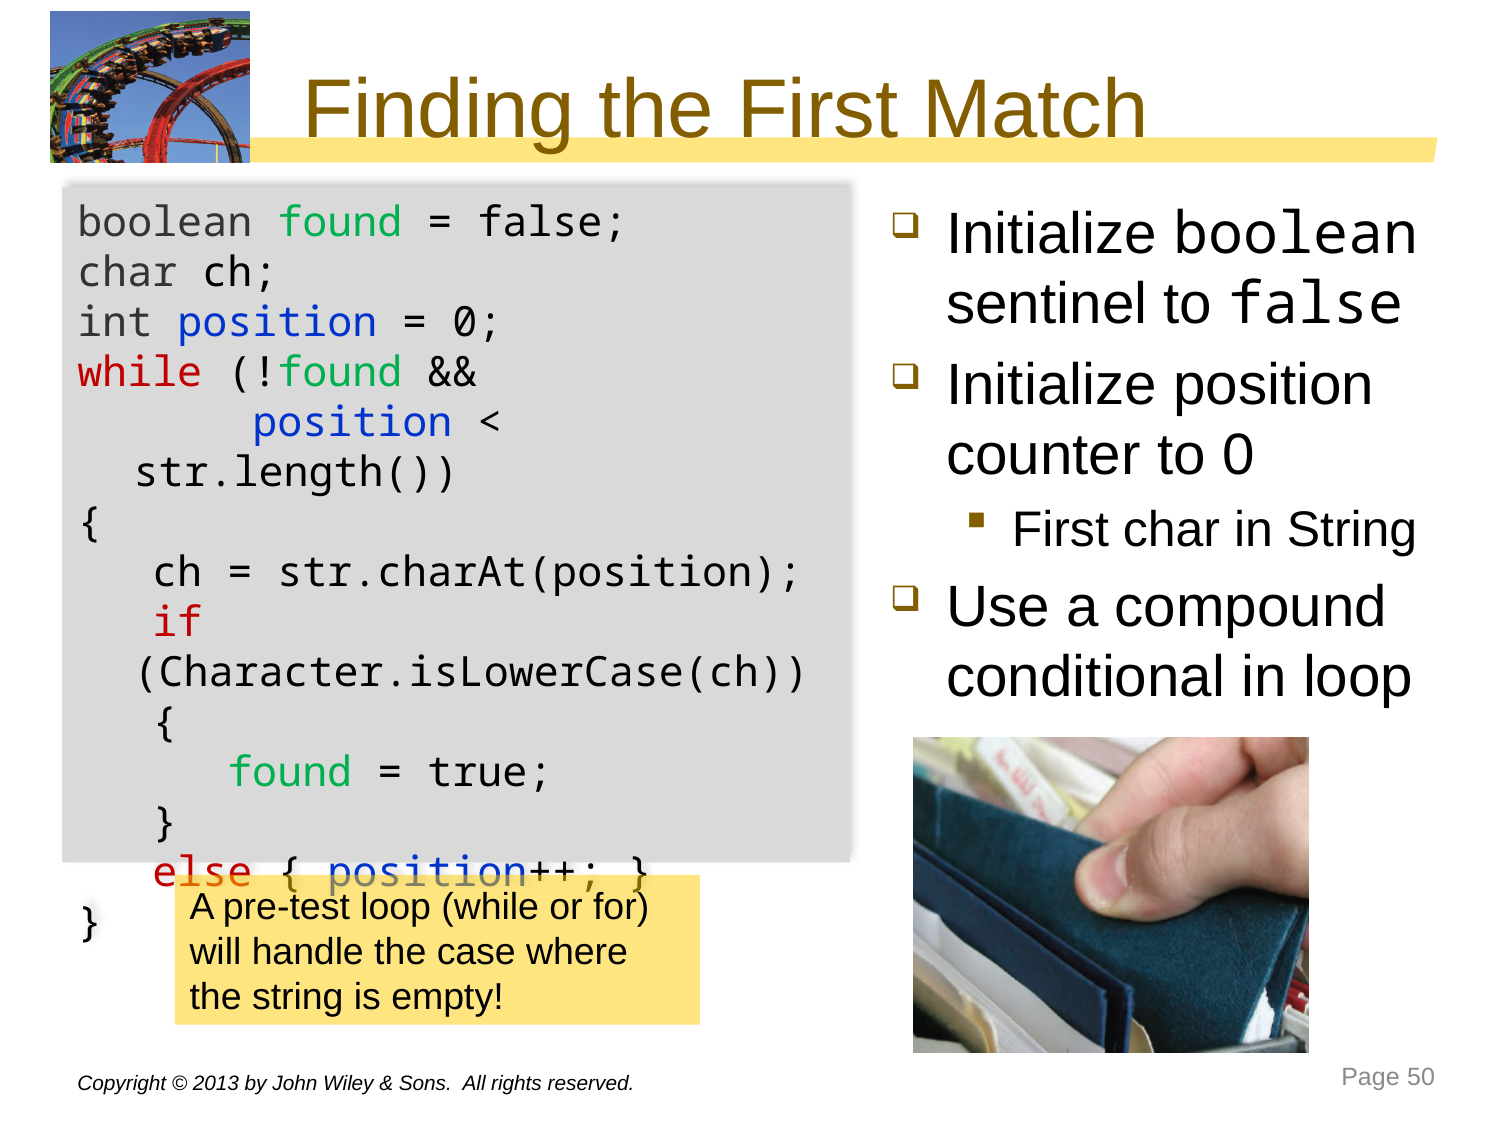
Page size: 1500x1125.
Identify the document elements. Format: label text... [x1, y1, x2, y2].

slide_number Page 50 [1187, 1050, 1450, 1100]
picture [50, 11, 250, 163]
list Initialize boolean sentinel to false Initialize position counter to 0 First char in String Use a compound conditional in loop [875, 187, 1475, 1025]
text_box A pre-test loop (while or for) will handle the case where the string is empty! [174, 874, 700, 1025]
title Finding the First Match [287, 45, 1450, 163]
footer Copyright © 2013 by John Wiley & Sons. All rights reserved. [62, 1037, 726, 1104]
picture [912, 737, 1309, 1053]
text_box boolean found = false; char ch; int position = 0; while (!found && position < str.length()) { ch = str.charAt(position); if (Character.isLowerCase(ch)) { found = true; } else { position++; } } [62, 187, 850, 863]
